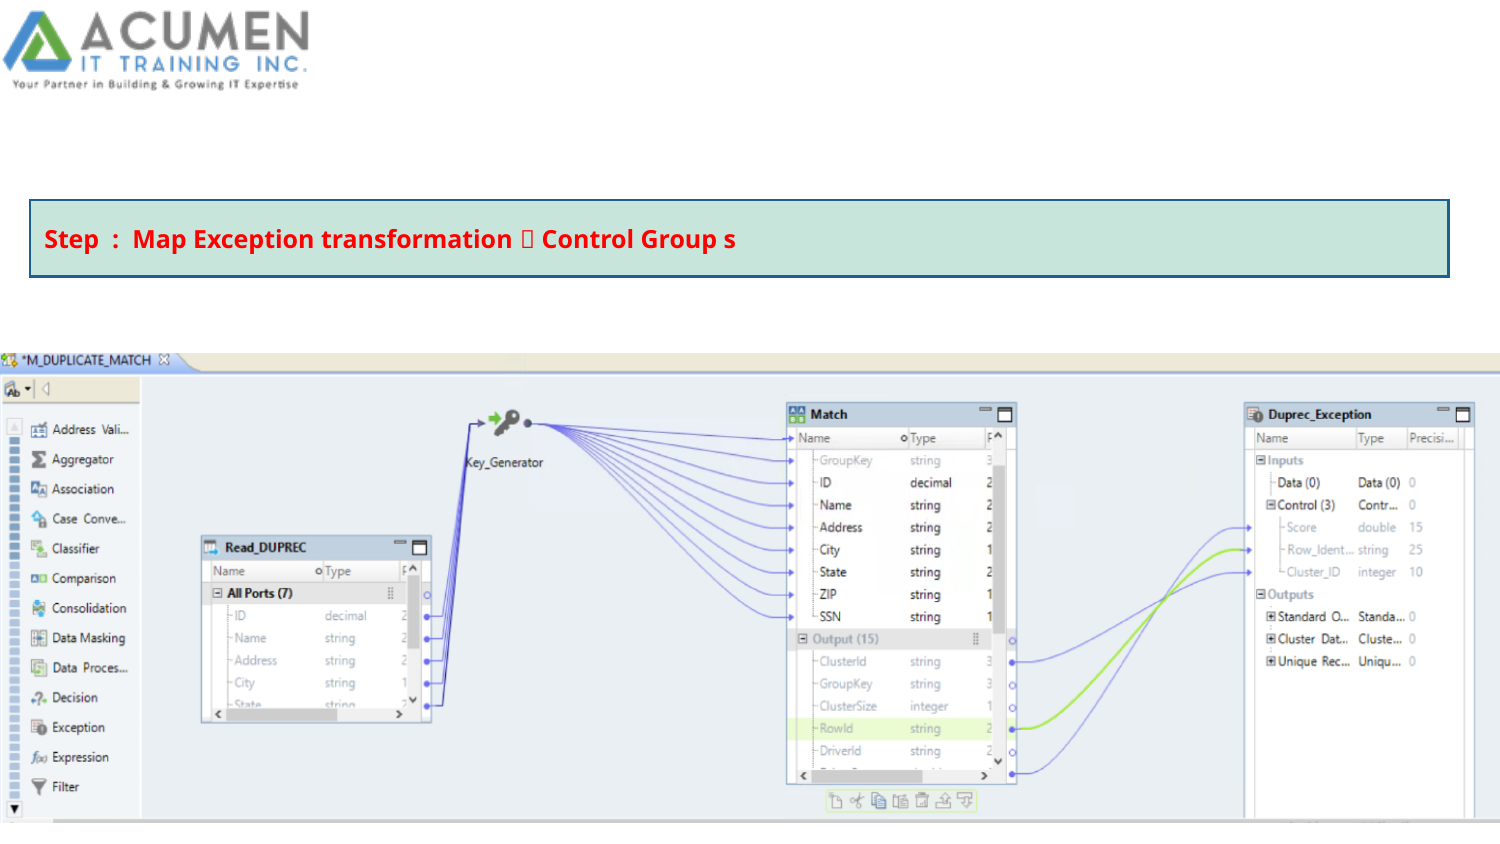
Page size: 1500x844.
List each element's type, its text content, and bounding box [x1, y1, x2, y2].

text_box Step : Map Exception transformation  Control Group s [29, 199, 1450, 278]
picture [0, 9, 313, 94]
picture [0, 353, 1500, 824]
